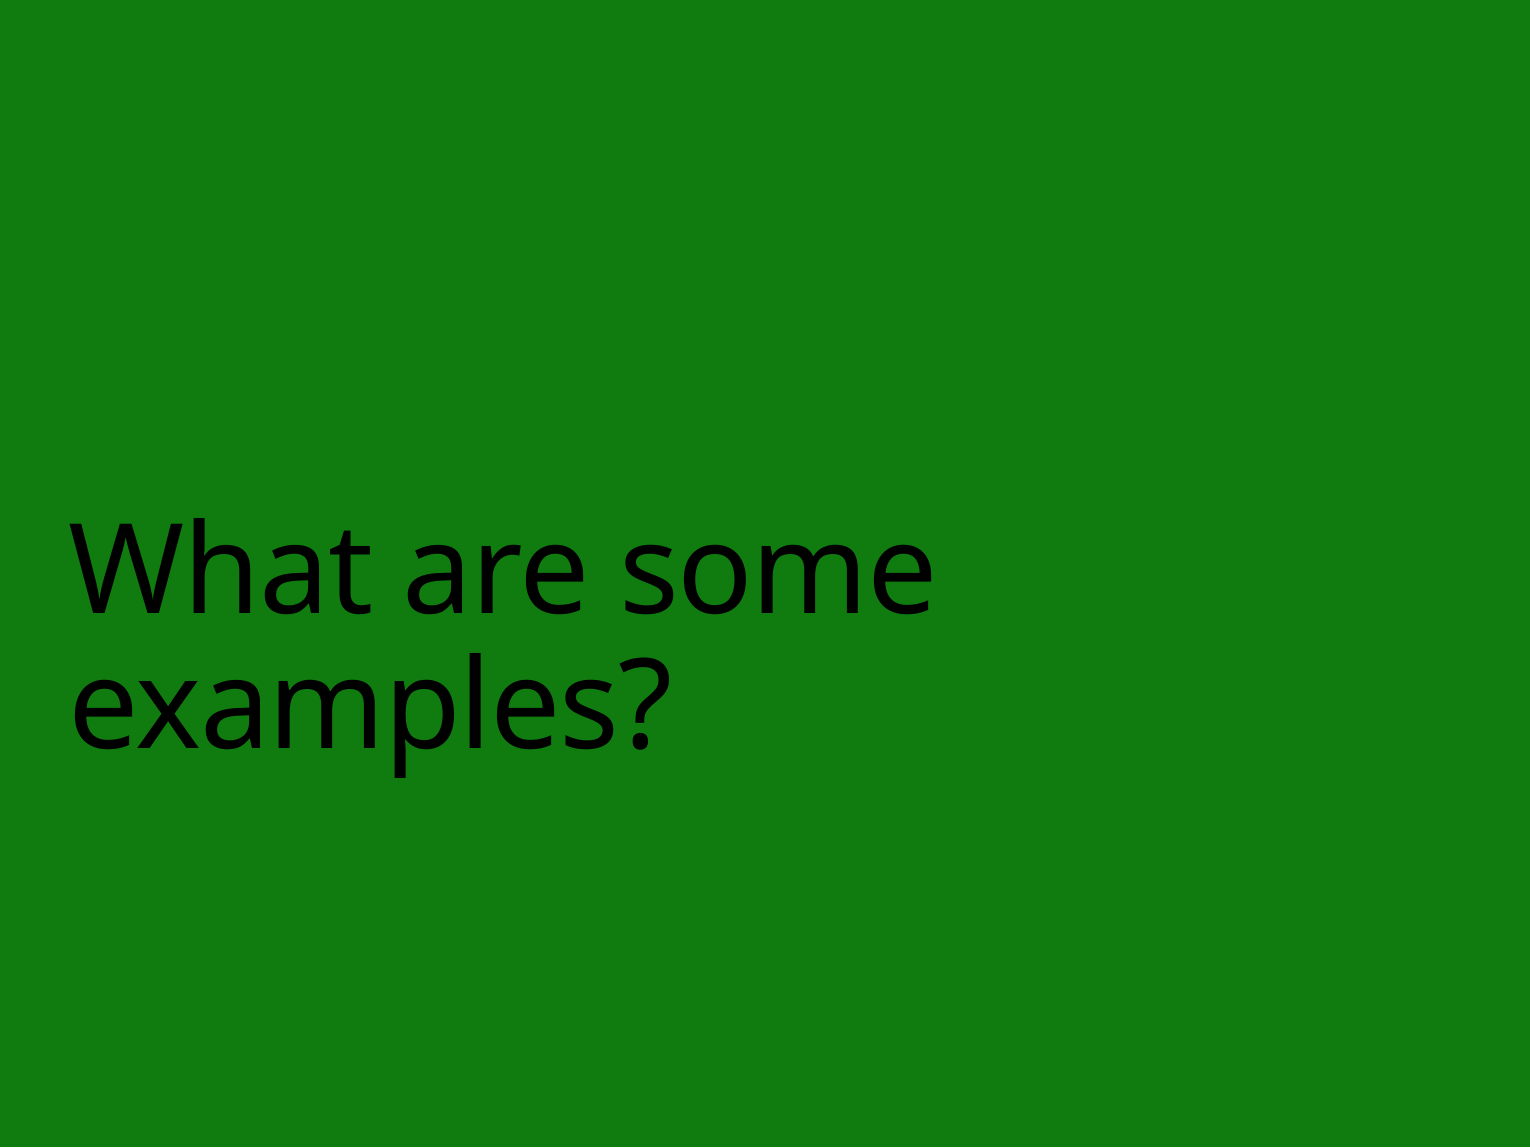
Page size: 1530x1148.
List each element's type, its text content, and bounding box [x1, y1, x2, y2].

title What are some examples? [45, 490, 1485, 657]
